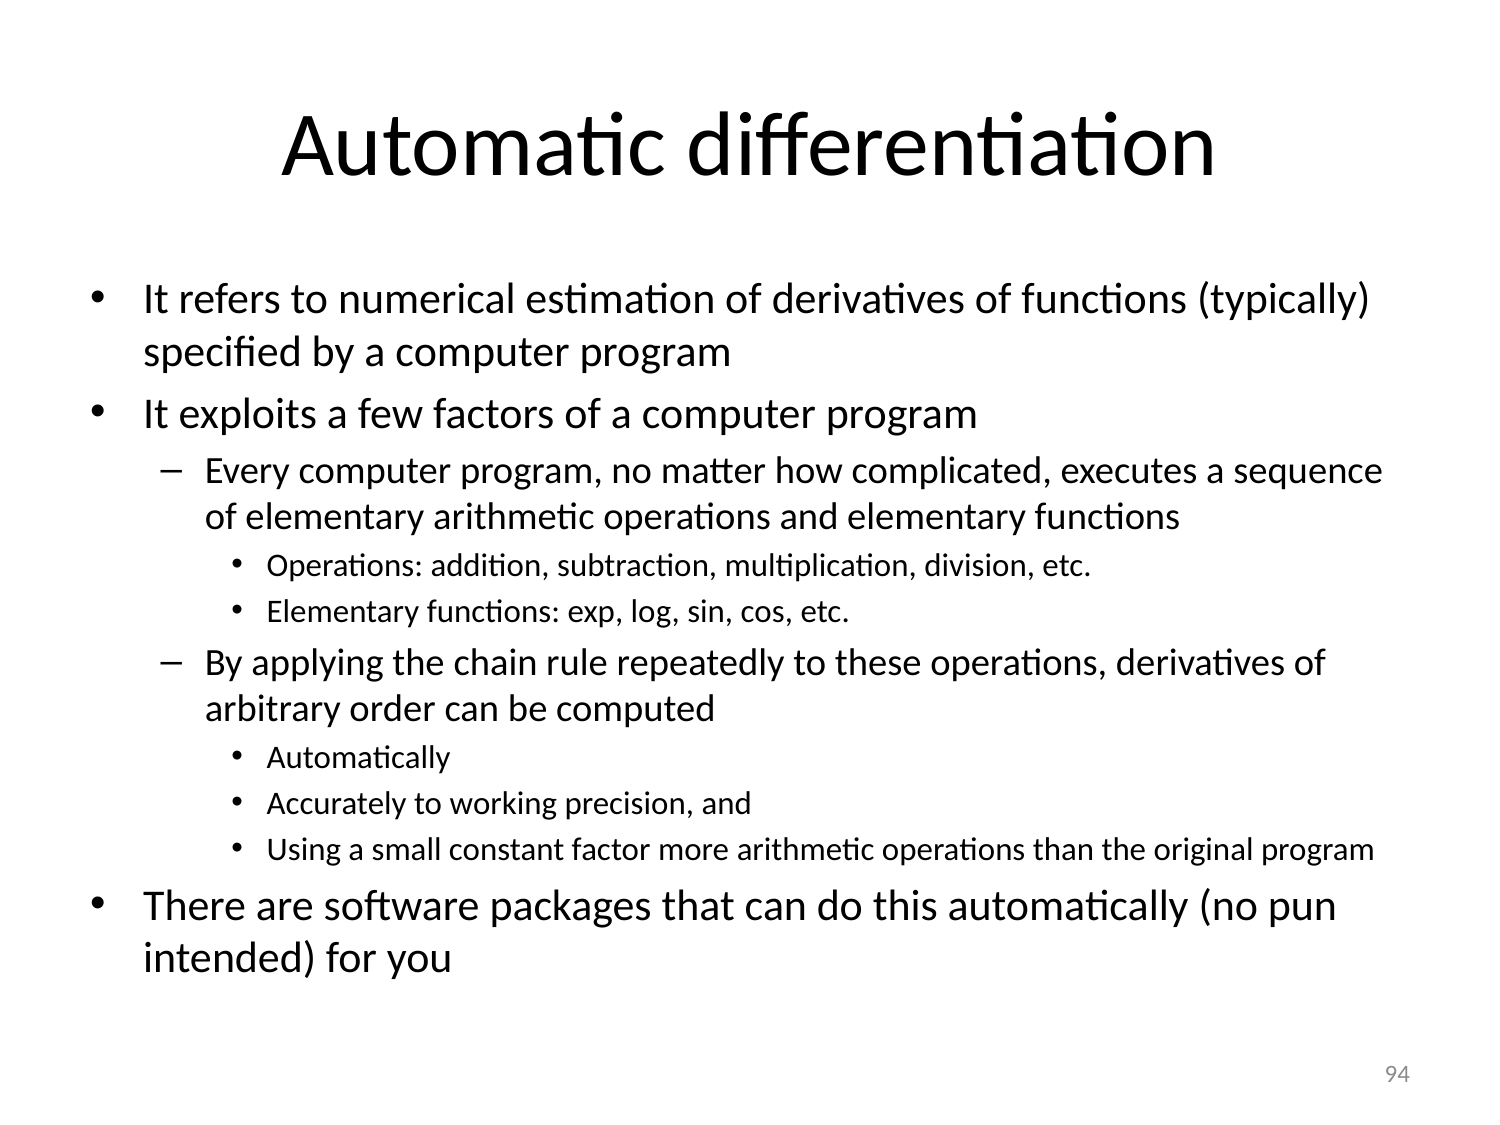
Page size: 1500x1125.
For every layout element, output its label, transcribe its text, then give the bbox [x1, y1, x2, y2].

title Automatic differentiation [75, 45, 1425, 233]
list It refers to numerical estimation of derivatives of functions (typically) specified by a computer program It exploits a few factors of a computer program Every computer program, no matter how complicated, executes a sequence of elementary arithmetic operations and elementary functions Operations: addition, subtraction, multiplication, division, etc. Elementary functions: exp, log, sin, cos, etc. By applying the chain rule repeatedly to these operations, derivatives of arbitrary order can be computed Automatically Accurately to working precision, and Using a small constant factor more arithmetic operations than the original program There are software packages that can do this automatically (no pun intended) for you [75, 262, 1425, 1005]
slide_number 94 [1074, 1042, 1425, 1103]
